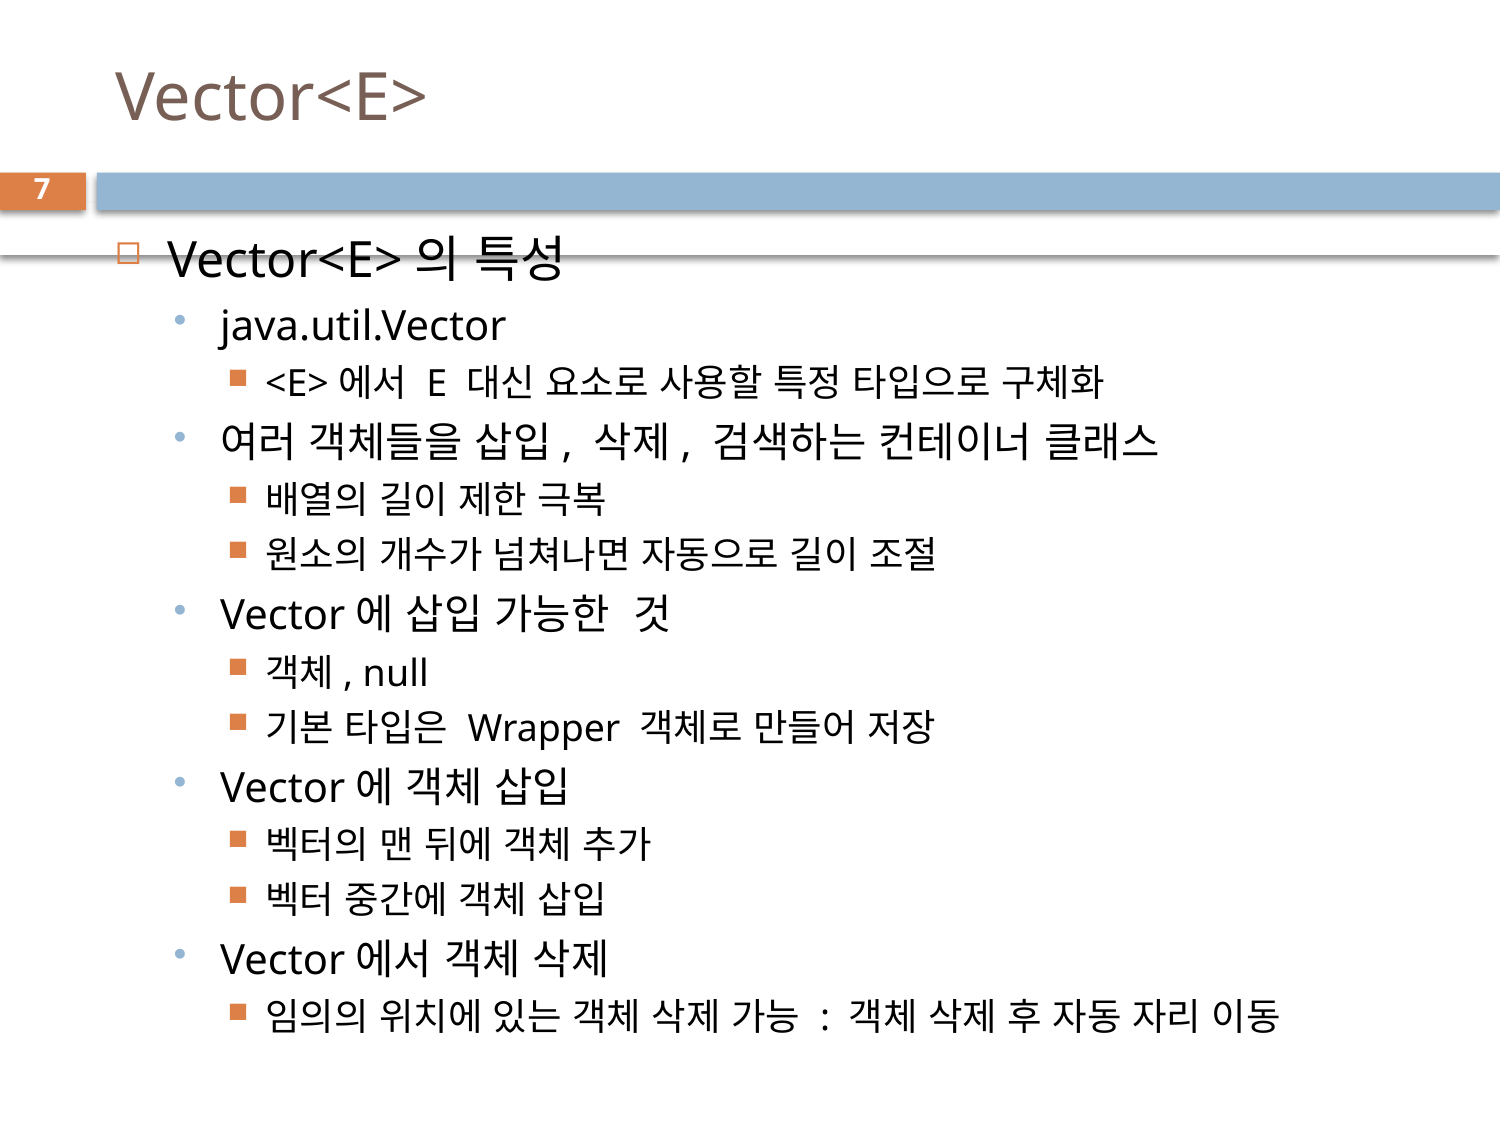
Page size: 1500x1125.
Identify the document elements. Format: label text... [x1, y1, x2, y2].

title Vector<E> [100, 37, 1438, 149]
slide_number 7 [0, 170, 87, 211]
list Vector<E>의 특성 java.util.Vector <E>에서 E 대신 요소로 사용할 특정 타입으로 구체화 여러 객체들을 삽입, 삭제, 검색하는 컨테이너 클래스 배열의 길이 제한 극복 원소의 개수가 넘쳐나면 자동으로 길이 조절 Vector에 삽입 가능한 것 객체, null 기본 타입은 Wrapper 객체로 만들어 저장 Vector에 객체 삽입 벡터의 맨 뒤에 객체 추가 벡터 중간에 객체 삽입 Vector에서 객체 삭제 임의의 위치에 있는 객체 삭제 가능 : 객체 삭제 후 자동 자리 이동 [100, 219, 1438, 1047]
